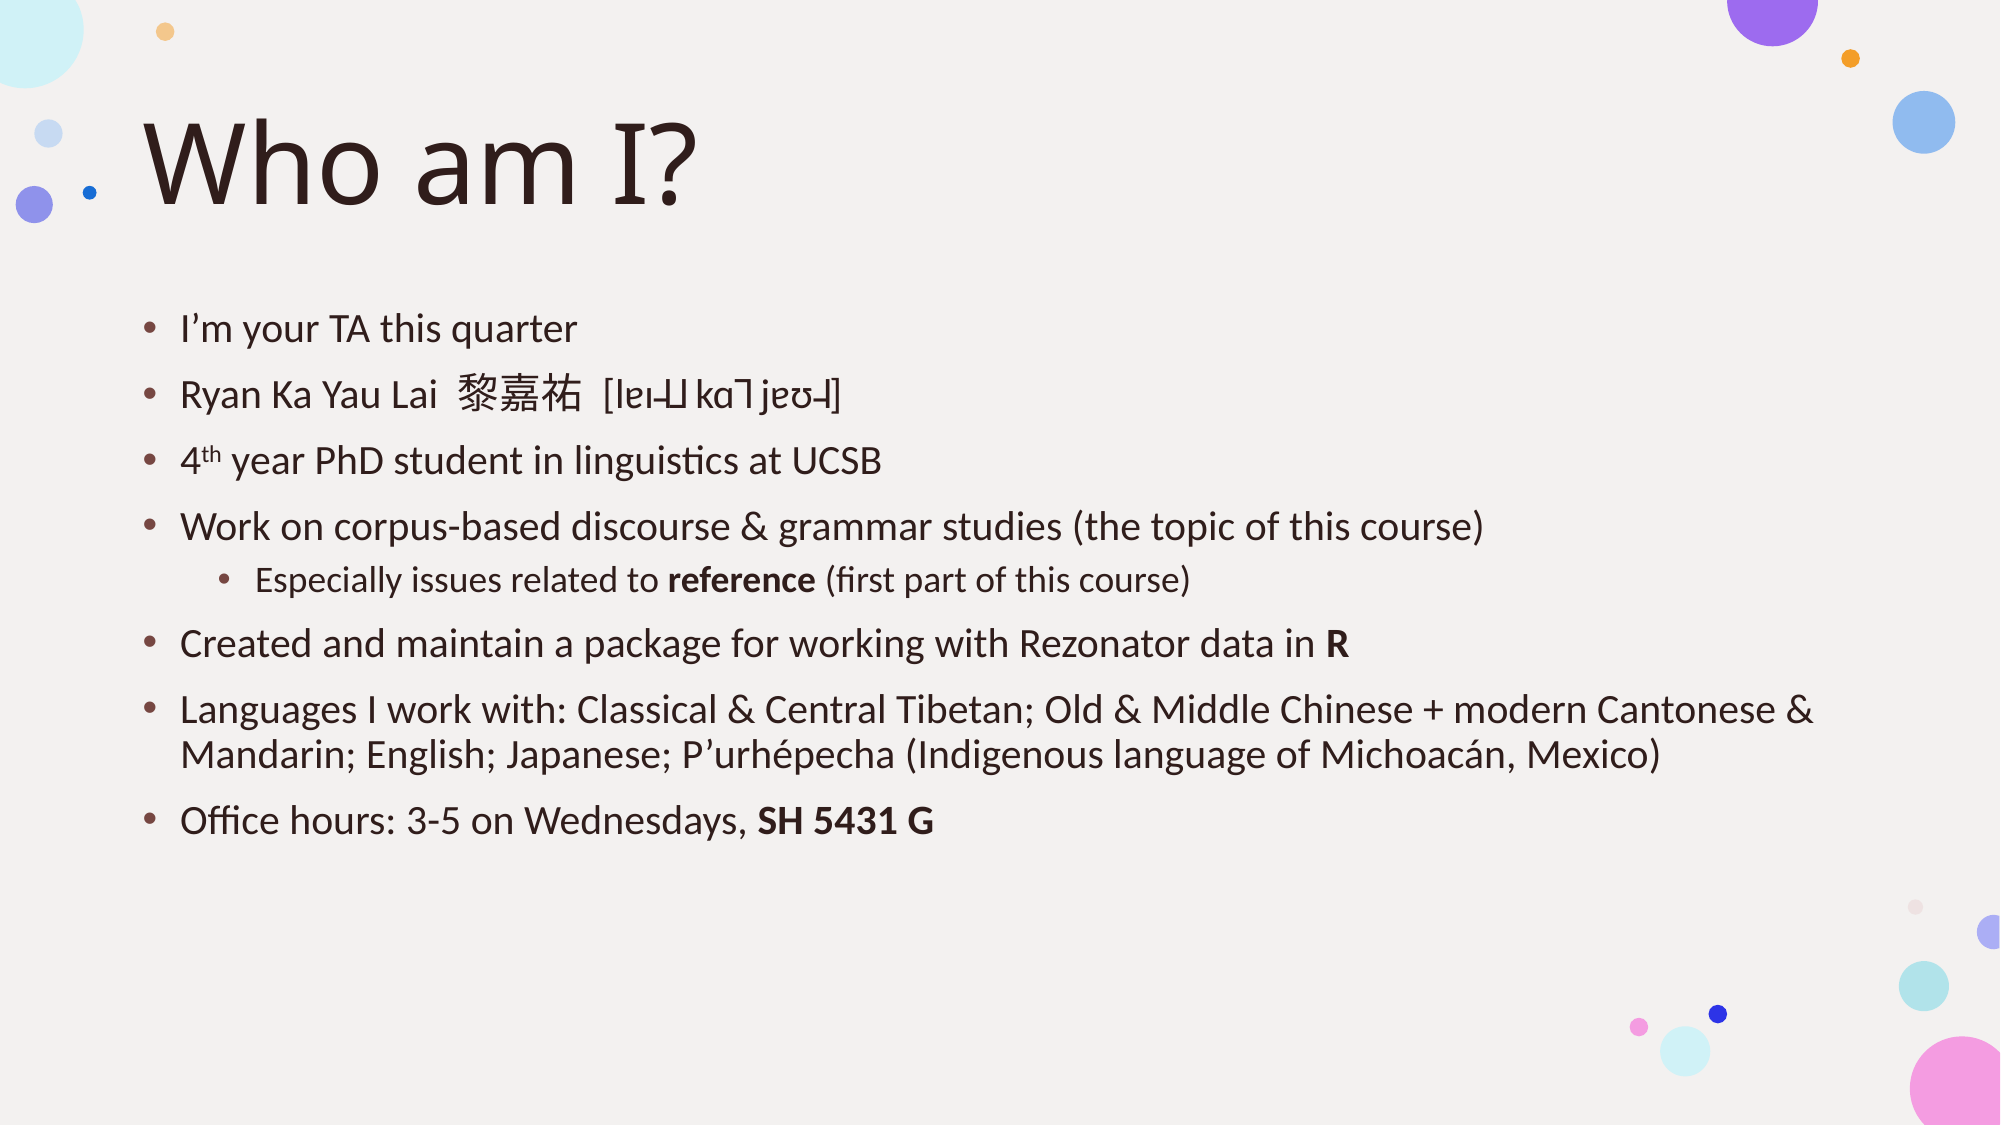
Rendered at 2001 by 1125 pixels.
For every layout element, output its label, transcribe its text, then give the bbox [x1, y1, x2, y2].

title Who am I? [127, 59, 1877, 278]
list I’m your TA this quarter Ryan Ka Yau Lai 黎嘉祐 [lɐɪ˨˩ kɑ˥ jɐʊ˨] 4th year PhD student in linguistics at UCSB Work on corpus-based discourse & grammar studies (the topic of this course) Especially issues related to reference (first part of this course) Created and maintain a package for working with Rezonator data in R Languages I work with: Classical & Central Tibetan; Old & Middle Chinese + modern Cantonese & Mandarin; English; Japanese; P’urhépecha (Indigenous language of Michoacán, Mexico) Office hours: 3-5 on Wednesdays, SH 5431 G [127, 299, 1898, 890]
